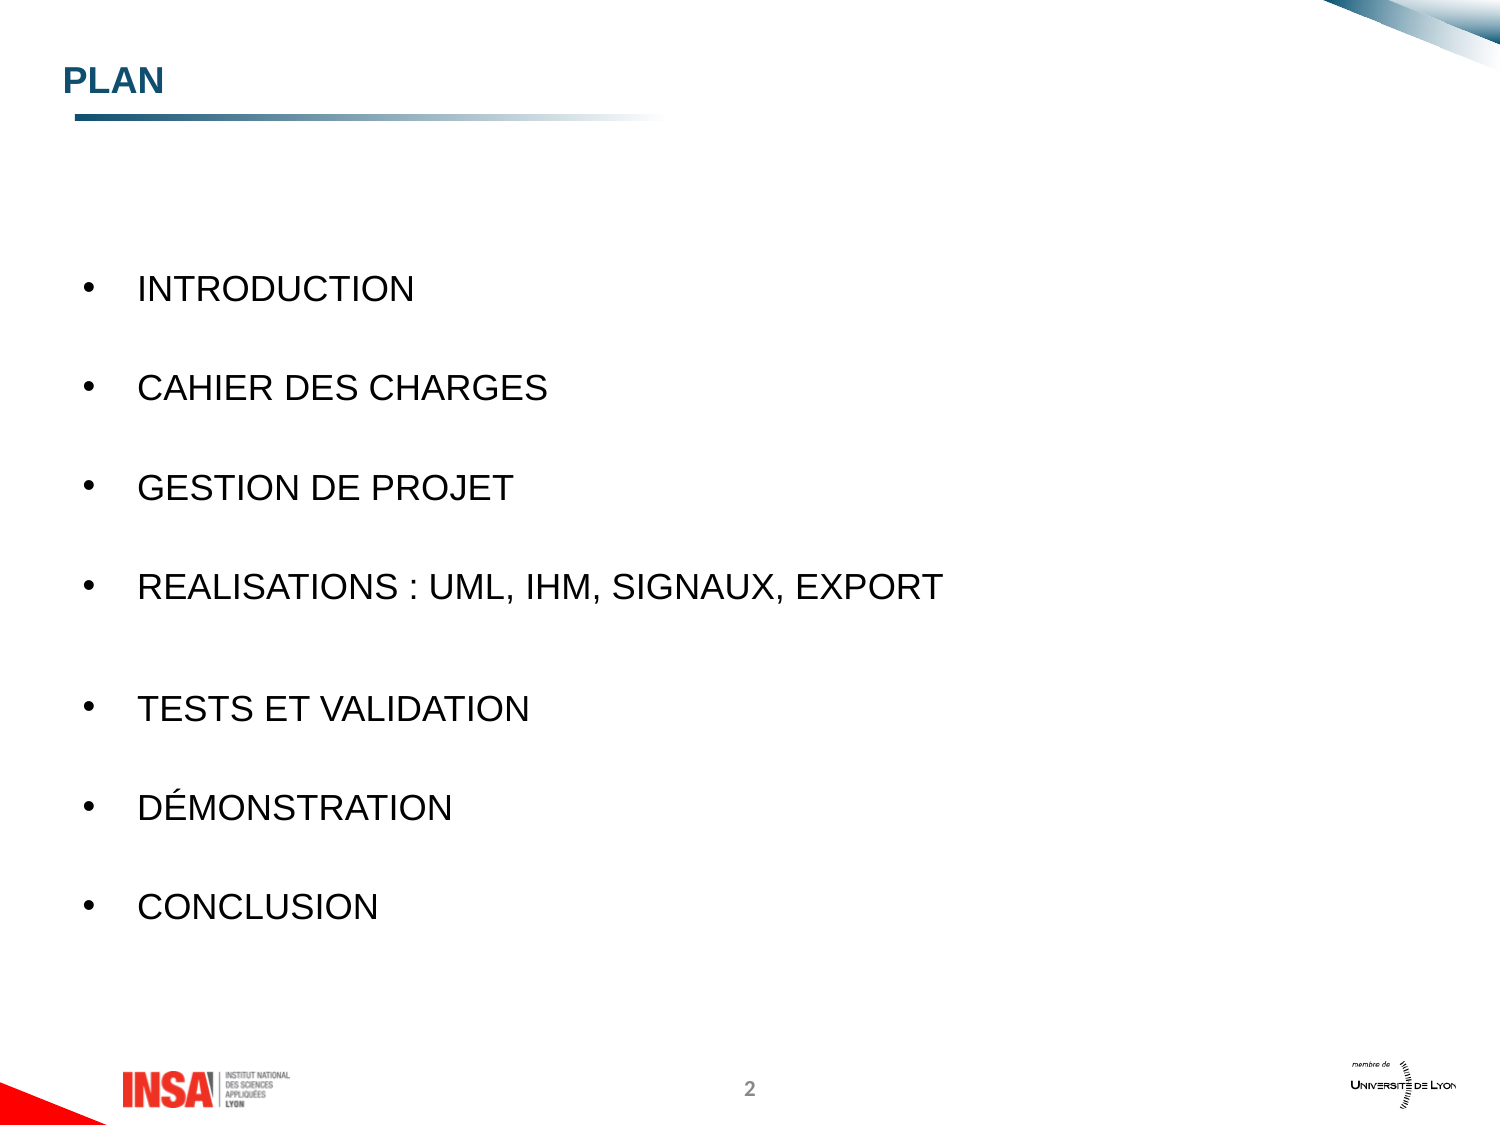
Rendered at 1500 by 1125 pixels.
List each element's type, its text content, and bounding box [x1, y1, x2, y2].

text_box 2 [512, 1073, 988, 1102]
picture [123, 1071, 290, 1108]
title PLAN [62, 0, 1414, 159]
list INTRODUCTION CAHIER DES CHARGES GESTION DE PROJET REALISATIONS : UML, IHM, SIGNAUX, EXPORT TESTS ET VALIDATION DÉMONSTRATION CONCLUSION [74, 257, 1426, 938]
picture [1351, 1061, 1456, 1109]
